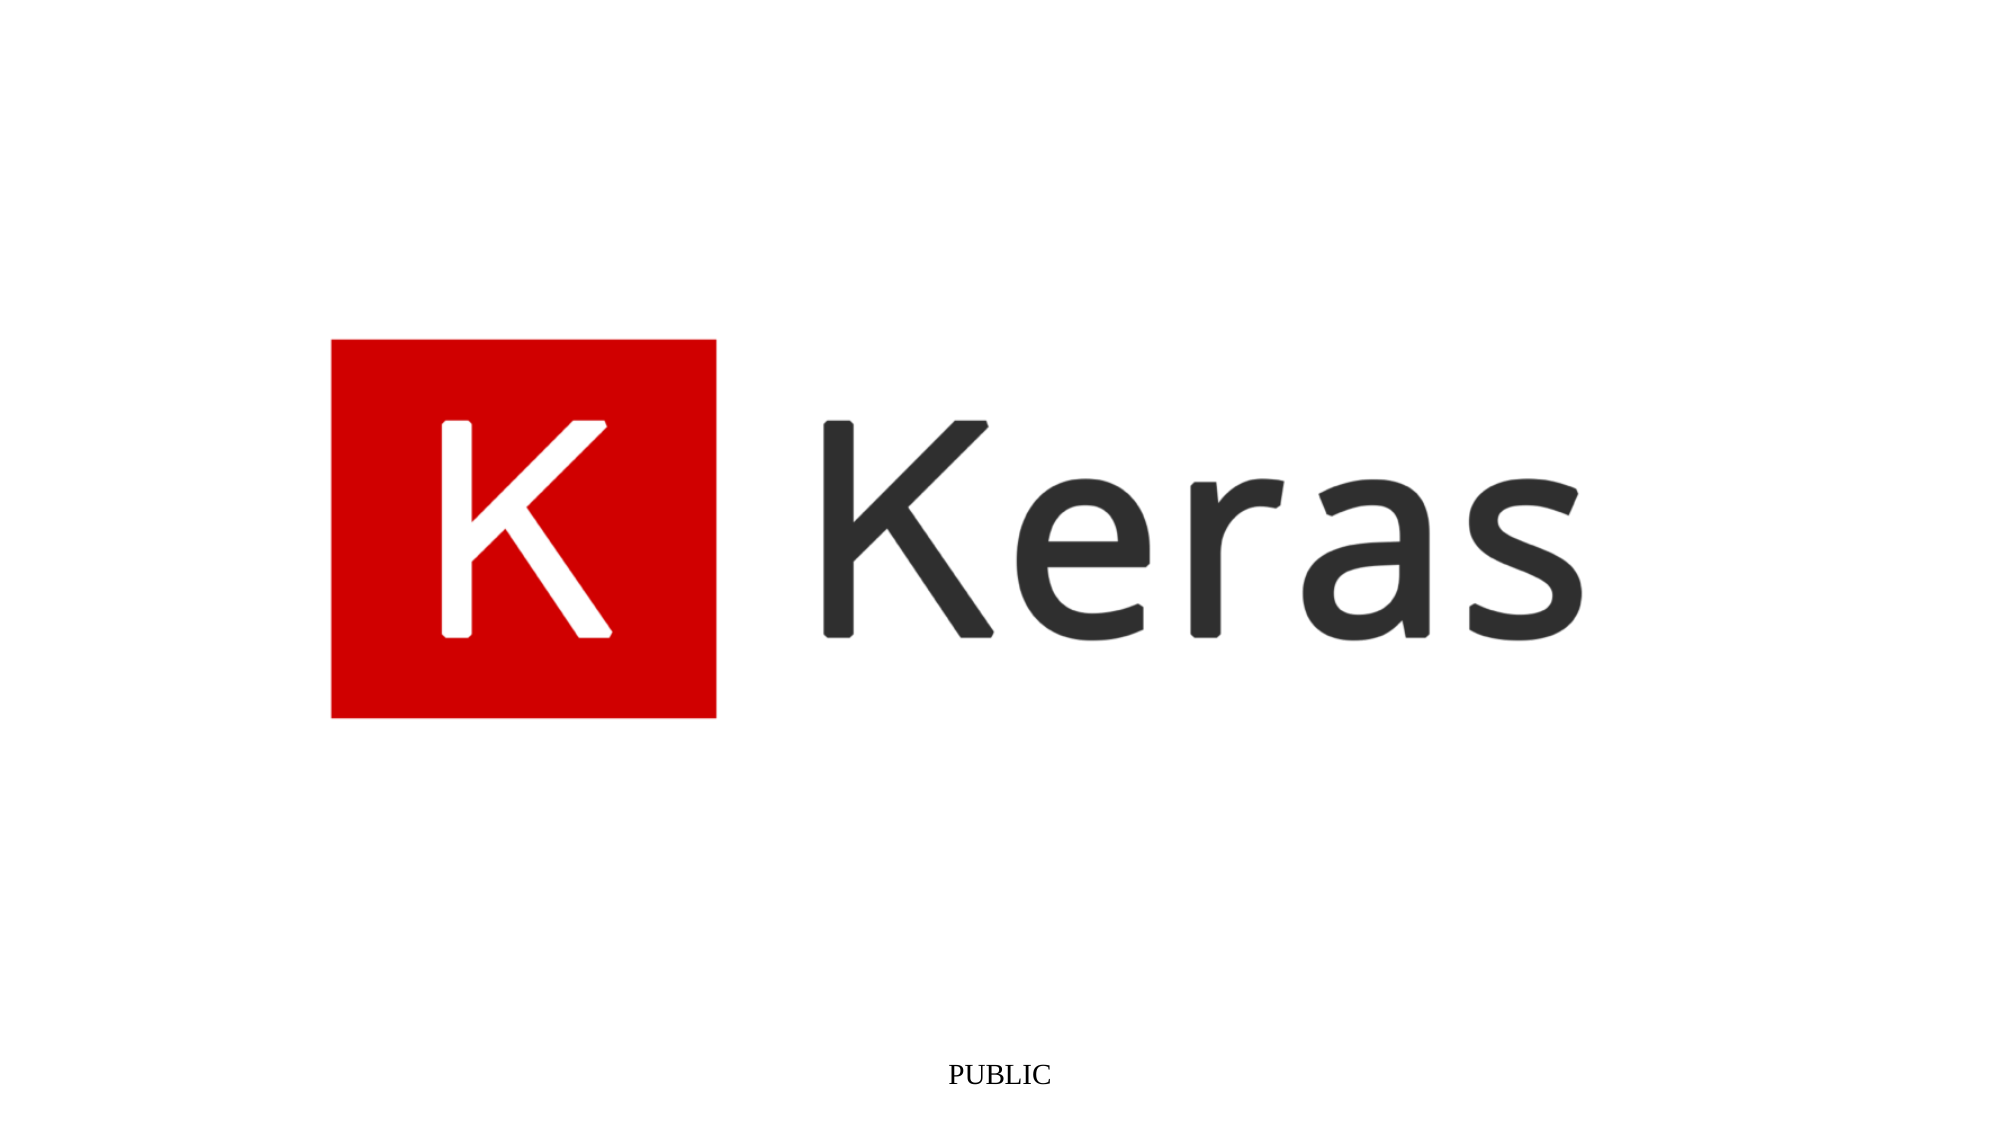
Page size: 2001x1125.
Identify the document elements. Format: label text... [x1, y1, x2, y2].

picture [325, 333, 1675, 725]
footer PUBLIC [662, 1042, 1338, 1103]
